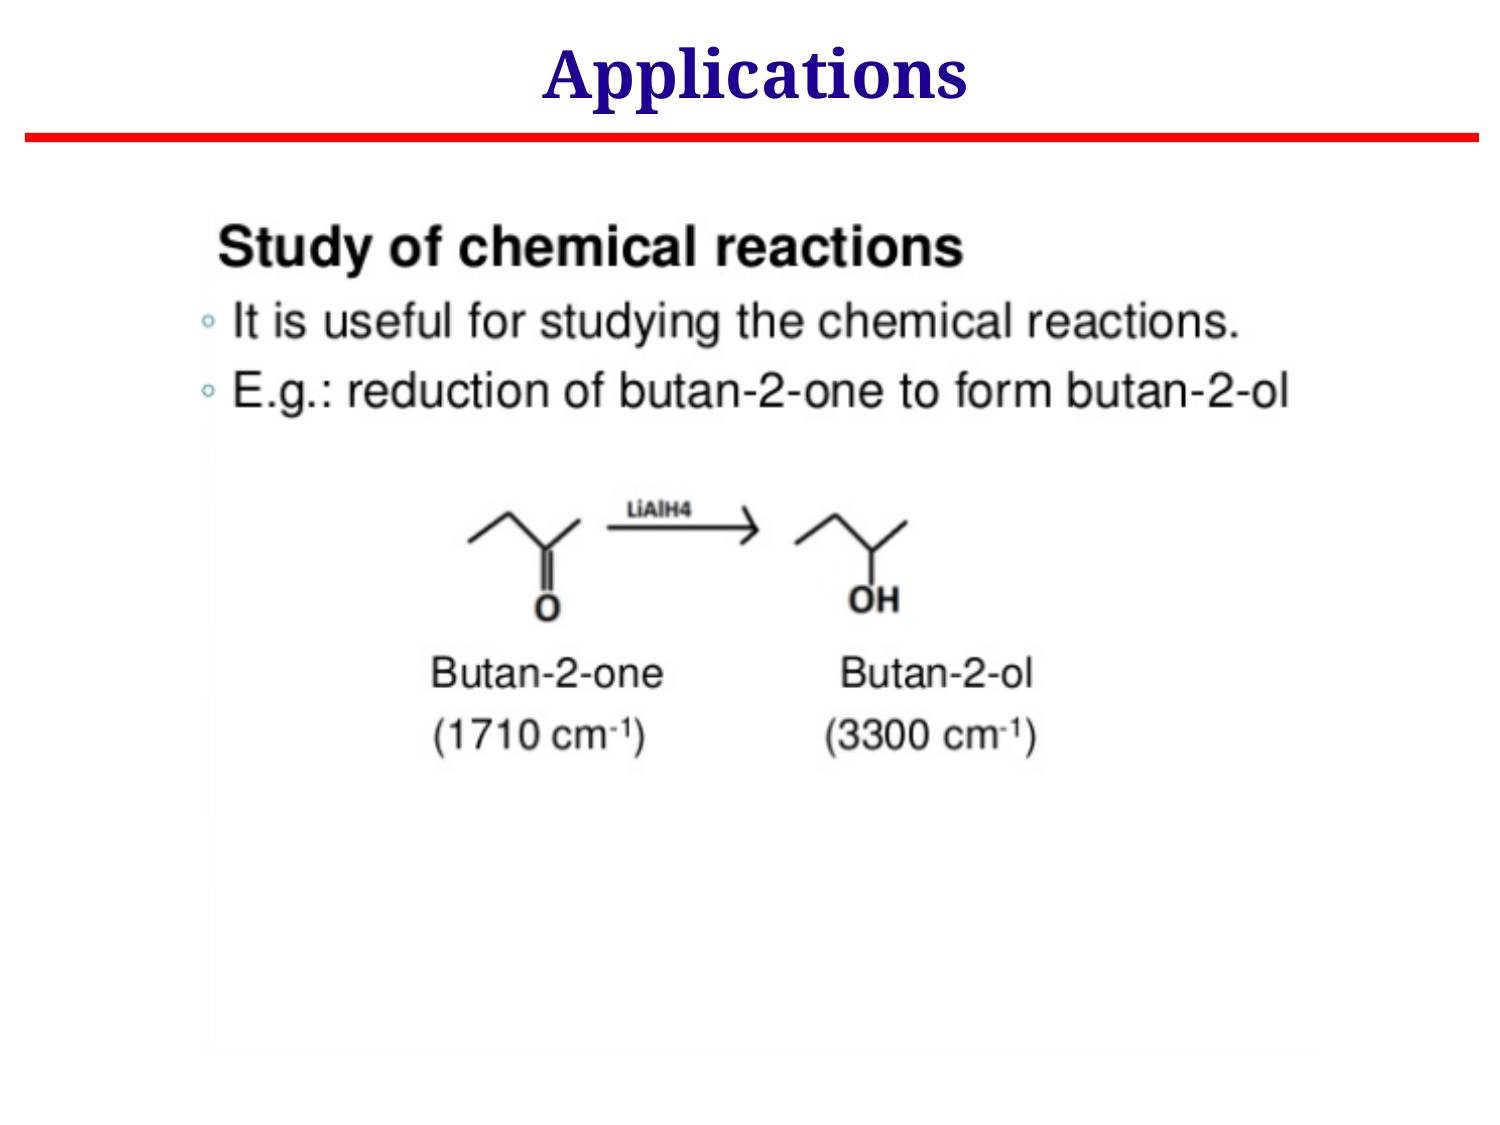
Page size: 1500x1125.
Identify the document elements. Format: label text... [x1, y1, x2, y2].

text_box Applications [12, 24, 1500, 120]
picture [199, 212, 1315, 1060]
